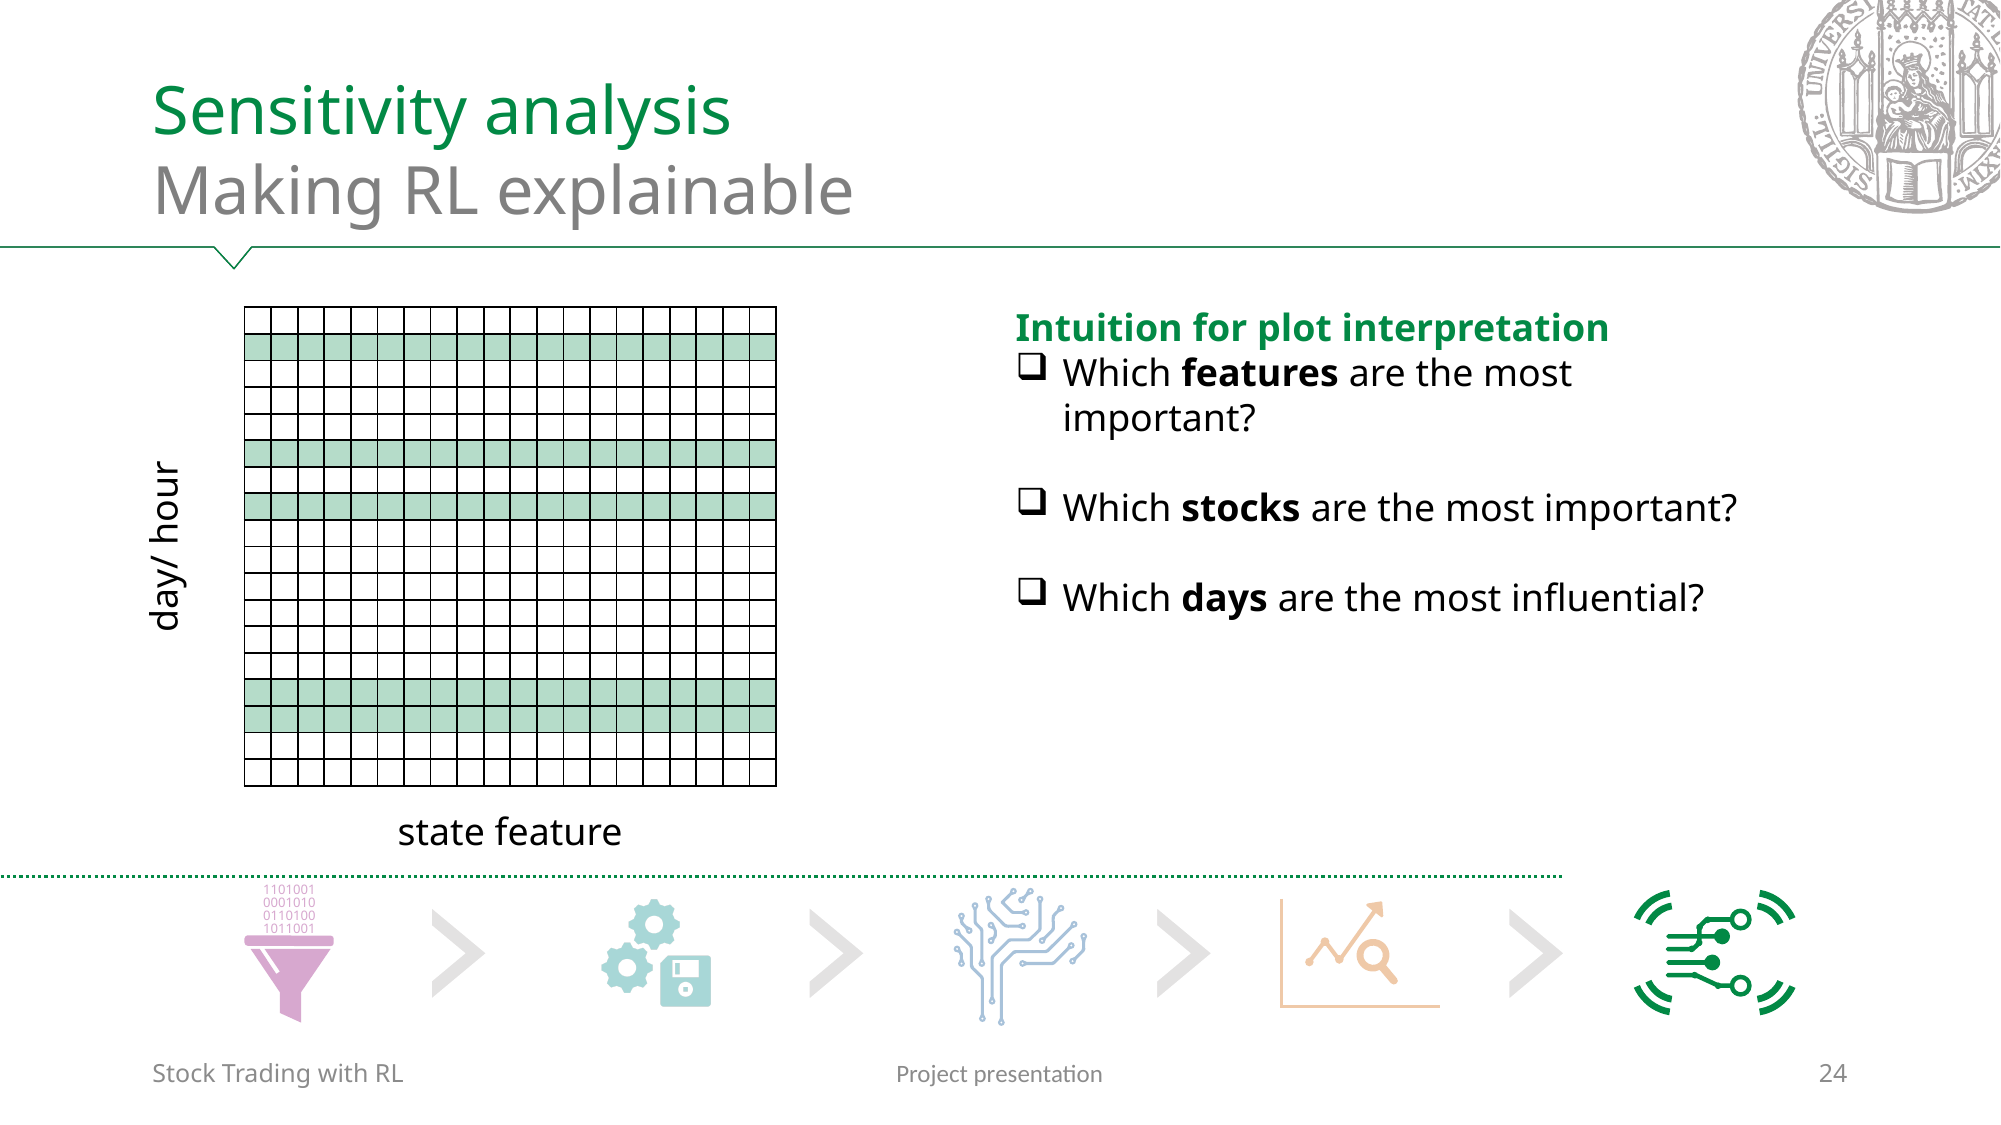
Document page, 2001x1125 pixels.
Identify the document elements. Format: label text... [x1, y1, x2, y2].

table_cell [724, 547, 749, 572]
table_cell [591, 627, 616, 652]
table_cell [671, 468, 695, 492]
table_cell [485, 388, 509, 413]
table_cell [485, 680, 509, 705]
table_cell [644, 654, 669, 678]
table_cell [671, 547, 695, 572]
table_cell [272, 388, 297, 413]
table_cell [325, 335, 350, 360]
table_cell [431, 707, 456, 732]
table_cell [352, 388, 377, 413]
table_cell [485, 733, 509, 758]
table_cell [644, 521, 669, 546]
table_cell [724, 760, 749, 785]
table_cell [352, 707, 377, 732]
table_cell [617, 388, 642, 413]
table_cell [724, 680, 749, 705]
table_header [325, 308, 350, 333]
table_cell [724, 335, 749, 360]
table_cell [644, 415, 669, 439]
table_cell [458, 388, 483, 413]
table_cell [538, 547, 563, 572]
table_cell [272, 361, 297, 386]
table_cell [511, 574, 536, 599]
table_cell [458, 415, 483, 439]
table_cell [431, 468, 456, 492]
table_cell [325, 574, 350, 599]
table_cell [325, 547, 350, 572]
table_cell [617, 707, 642, 732]
table_cell [671, 335, 695, 360]
table_cell [538, 441, 563, 466]
table_cell [511, 760, 536, 785]
table_cell [644, 574, 669, 599]
table_cell [591, 547, 616, 572]
table_cell [617, 627, 642, 652]
table_cell [591, 494, 616, 519]
table_cell [272, 601, 297, 625]
table_cell [325, 361, 350, 386]
table_header [511, 308, 536, 333]
table_cell [458, 680, 483, 705]
table_cell [644, 707, 669, 732]
table_cell [299, 361, 323, 386]
table_cell [245, 574, 270, 599]
table_cell [458, 654, 483, 678]
table_cell [511, 335, 536, 360]
table_cell [352, 335, 377, 360]
table_cell [458, 494, 483, 519]
table_cell [352, 574, 377, 599]
table_cell [511, 521, 536, 546]
table_cell [697, 707, 722, 732]
table_cell [750, 707, 775, 732]
text_box state feature [382, 800, 638, 861]
table_cell [564, 494, 589, 519]
table_cell [671, 388, 695, 413]
table_cell [272, 468, 297, 492]
table_cell [299, 415, 323, 439]
table_cell [431, 441, 456, 466]
table_cell [538, 574, 563, 599]
table_cell [511, 680, 536, 705]
table_cell [617, 441, 642, 466]
table_header [458, 308, 483, 333]
table_cell [644, 388, 669, 413]
table_cell [644, 733, 669, 758]
table_cell [511, 361, 536, 386]
table_cell [591, 441, 616, 466]
table_cell [378, 601, 403, 625]
table_cell [458, 601, 483, 625]
table_header [485, 308, 509, 333]
table_cell [431, 733, 456, 758]
table_cell [697, 654, 722, 678]
table_cell [325, 601, 350, 625]
table_cell [511, 441, 536, 466]
slide_number 24 [1412, 1042, 1863, 1103]
table_header [272, 308, 297, 333]
table_cell [325, 707, 350, 732]
table_cell [299, 760, 323, 785]
text_box day/ hour [132, 445, 193, 648]
table_header [644, 308, 669, 333]
table_cell [644, 627, 669, 652]
table_cell [245, 494, 270, 519]
table_cell [697, 361, 722, 386]
table_cell [750, 494, 775, 519]
table_cell [617, 574, 642, 599]
table_cell [538, 654, 563, 678]
title Sensitivity analysis Making RL explainable [137, 59, 1863, 247]
table_cell [299, 680, 323, 705]
table_cell [431, 760, 456, 785]
table_cell [352, 547, 377, 572]
table_cell [511, 494, 536, 519]
table_cell [750, 680, 775, 705]
table_cell [299, 335, 323, 360]
table_cell [697, 601, 722, 625]
table_cell [272, 415, 297, 439]
table_cell [644, 468, 669, 492]
table_cell [750, 441, 775, 466]
table_cell [724, 415, 749, 439]
table_cell [352, 654, 377, 678]
table_cell [325, 654, 350, 678]
table_cell [431, 547, 456, 572]
table_cell [511, 547, 536, 572]
table_cell [272, 521, 297, 546]
table_cell [325, 521, 350, 546]
table_cell [724, 494, 749, 519]
table_cell [644, 760, 669, 785]
table_cell [458, 468, 483, 492]
table_cell [538, 521, 563, 546]
table_cell [245, 627, 270, 652]
table_cell [299, 707, 323, 732]
table_cell [431, 680, 456, 705]
table_cell [352, 521, 377, 546]
table_cell [352, 680, 377, 705]
table_cell [591, 361, 616, 386]
table_cell [697, 627, 722, 652]
table_cell [538, 388, 563, 413]
table_cell [724, 707, 749, 732]
table_cell [617, 494, 642, 519]
table_cell [431, 415, 456, 439]
table_cell [431, 627, 456, 652]
table_cell [245, 361, 270, 386]
table_cell [564, 388, 589, 413]
table_cell [591, 601, 616, 625]
table_cell [671, 601, 695, 625]
table_cell [564, 468, 589, 492]
table_cell [431, 335, 456, 360]
table_cell [325, 494, 350, 519]
table_cell [405, 627, 430, 652]
table_cell [671, 760, 695, 785]
table_cell [245, 707, 270, 732]
table_cell [299, 468, 323, 492]
table_header [671, 308, 695, 333]
table_cell [245, 335, 270, 360]
table_cell [564, 547, 589, 572]
table_cell [564, 654, 589, 678]
table_cell [671, 415, 695, 439]
table_cell [405, 574, 430, 599]
table_cell [511, 707, 536, 732]
table_cell [564, 601, 589, 625]
table_cell [325, 680, 350, 705]
table_cell [458, 521, 483, 546]
table_cell [538, 601, 563, 625]
table_cell [671, 574, 695, 599]
table_cell [538, 733, 563, 758]
table_cell [272, 733, 297, 758]
table_cell [352, 415, 377, 439]
table_cell [617, 601, 642, 625]
table_cell [697, 521, 722, 546]
table_cell [671, 441, 695, 466]
table_cell [272, 494, 297, 519]
table_cell [405, 361, 430, 386]
table_cell [671, 733, 695, 758]
table_header [564, 308, 589, 333]
table_cell [671, 361, 695, 386]
table_cell [405, 707, 430, 732]
table_header [352, 308, 377, 333]
table_cell [378, 733, 403, 758]
table_cell [431, 361, 456, 386]
table_cell [538, 707, 563, 732]
table_cell [299, 654, 323, 678]
table_cell [272, 760, 297, 785]
table_cell [485, 521, 509, 546]
table_cell [564, 680, 589, 705]
table_cell [352, 361, 377, 386]
table_cell [378, 388, 403, 413]
table_cell [245, 441, 270, 466]
table_cell [697, 733, 722, 758]
table_cell [724, 521, 749, 546]
table_cell [272, 547, 297, 572]
table_cell [750, 574, 775, 599]
table_cell [245, 760, 270, 785]
table_cell [724, 627, 749, 652]
table_cell [352, 468, 377, 492]
table_cell [671, 627, 695, 652]
table_cell [724, 361, 749, 386]
table_cell [697, 335, 722, 360]
table_cell [564, 760, 589, 785]
table_cell [617, 547, 642, 572]
table_cell [458, 574, 483, 599]
table_cell [724, 654, 749, 678]
table_cell [485, 361, 509, 386]
text_box [114, 843, 1582, 1032]
table_header [378, 308, 403, 333]
table_cell [644, 441, 669, 466]
table_cell [511, 733, 536, 758]
table_cell [724, 468, 749, 492]
table_cell [405, 680, 430, 705]
table_cell [378, 680, 403, 705]
table_cell [485, 601, 509, 625]
table_cell [697, 415, 722, 439]
table_cell [564, 335, 589, 360]
table_cell [325, 441, 350, 466]
table_cell [617, 415, 642, 439]
table_cell [750, 733, 775, 758]
table_cell [299, 601, 323, 625]
table_cell [671, 521, 695, 546]
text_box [244, 883, 1796, 1027]
table_cell [485, 441, 509, 466]
table_cell [405, 494, 430, 519]
table_cell [272, 707, 297, 732]
table_cell [538, 468, 563, 492]
table_cell [538, 335, 563, 360]
table_cell [378, 760, 403, 785]
table_cell [245, 388, 270, 413]
table_cell [378, 654, 403, 678]
table_cell [299, 733, 323, 758]
table_header [750, 308, 775, 333]
table_cell [431, 574, 456, 599]
table_cell [325, 415, 350, 439]
table_cell [564, 627, 589, 652]
table_cell [671, 707, 695, 732]
table_cell [538, 760, 563, 785]
table_cell [405, 441, 430, 466]
table_cell [750, 760, 775, 785]
table_cell [644, 547, 669, 572]
table_cell [245, 547, 270, 572]
table_cell [538, 415, 563, 439]
table_cell [750, 361, 775, 386]
table_cell [245, 733, 270, 758]
table_cell [644, 361, 669, 386]
table_cell [352, 733, 377, 758]
table_cell [325, 760, 350, 785]
table_cell [485, 547, 509, 572]
table_cell [591, 335, 616, 360]
table_header [538, 308, 563, 333]
table_cell [299, 521, 323, 546]
table_cell [325, 388, 350, 413]
table_cell [299, 494, 323, 519]
table_cell [299, 441, 323, 466]
table_cell [511, 468, 536, 492]
table_cell [458, 441, 483, 466]
table_cell [485, 654, 509, 678]
table_cell [564, 415, 589, 439]
table_cell [352, 494, 377, 519]
table_cell [378, 415, 403, 439]
table_cell [750, 335, 775, 360]
table_cell [378, 547, 403, 572]
table_cell [750, 654, 775, 678]
table_cell [378, 574, 403, 599]
table_cell [458, 361, 483, 386]
table_cell [485, 494, 509, 519]
table_cell [272, 441, 297, 466]
table_cell [644, 494, 669, 519]
table_cell [724, 601, 749, 625]
text_box Intuition for plot interpretation Which features are the most important? Which stocks are the most important? Which days are the most influential? [1001, 297, 1784, 627]
table_cell [431, 521, 456, 546]
table_cell [564, 361, 589, 386]
table_cell [591, 733, 616, 758]
table_cell [617, 468, 642, 492]
table_cell [750, 388, 775, 413]
text_box [114, 296, 1001, 845]
table_cell [245, 468, 270, 492]
table_cell [591, 388, 616, 413]
table_cell [405, 654, 430, 678]
table_cell [644, 680, 669, 705]
footer Project presentation [662, 1042, 1338, 1103]
table_cell [245, 601, 270, 625]
table_cell [272, 574, 297, 599]
table_cell [378, 468, 403, 492]
table_cell [458, 547, 483, 572]
table_cell [458, 760, 483, 785]
table_cell [272, 627, 297, 652]
table_cell [750, 415, 775, 439]
table_cell [511, 601, 536, 625]
table_cell [724, 441, 749, 466]
table_cell [511, 415, 536, 439]
table_cell [378, 494, 403, 519]
table_cell [352, 627, 377, 652]
table_cell [697, 441, 722, 466]
table_cell [538, 627, 563, 652]
table_cell [431, 654, 456, 678]
text_box [0, 247, 2000, 269]
table_cell [750, 601, 775, 625]
table_cell [724, 388, 749, 413]
table_cell [458, 733, 483, 758]
table_cell [697, 680, 722, 705]
table_cell [671, 654, 695, 678]
table_cell [352, 601, 377, 625]
table_cell [697, 547, 722, 572]
table_cell [617, 361, 642, 386]
table_cell [511, 627, 536, 652]
table_cell [431, 388, 456, 413]
table_cell [538, 361, 563, 386]
table_cell [617, 654, 642, 678]
table_cell [697, 574, 722, 599]
table_cell [538, 494, 563, 519]
table_cell [750, 547, 775, 572]
table_cell [378, 627, 403, 652]
table_header [245, 308, 270, 333]
table_cell [617, 733, 642, 758]
table_cell [378, 335, 403, 360]
table_cell [378, 521, 403, 546]
table_cell [352, 760, 377, 785]
table_cell [485, 468, 509, 492]
table_cell [591, 574, 616, 599]
table_cell [245, 654, 270, 678]
table_cell [458, 627, 483, 652]
table_cell [378, 361, 403, 386]
table_cell [644, 335, 669, 360]
table_cell [485, 415, 509, 439]
table_cell [458, 707, 483, 732]
table_cell [405, 335, 430, 360]
table_cell [378, 441, 403, 466]
table_cell [272, 680, 297, 705]
table_cell [697, 760, 722, 785]
table_cell [617, 680, 642, 705]
table_cell [591, 415, 616, 439]
table_cell [245, 415, 270, 439]
table_cell [564, 441, 589, 466]
table_cell [564, 707, 589, 732]
table_cell [405, 601, 430, 625]
table_cell [724, 733, 749, 758]
table_cell [299, 388, 323, 413]
table_cell [564, 733, 589, 758]
table_cell [591, 707, 616, 732]
table_cell [245, 680, 270, 705]
table_header [724, 308, 749, 333]
table_cell [617, 760, 642, 785]
table_cell [405, 468, 430, 492]
table_cell [485, 627, 509, 652]
table_cell [697, 388, 722, 413]
table_header [299, 308, 323, 333]
table_cell [325, 468, 350, 492]
table_cell [458, 335, 483, 360]
table_cell [405, 547, 430, 572]
table_cell [617, 521, 642, 546]
table_cell [644, 601, 669, 625]
table_header [431, 308, 456, 333]
table_cell [591, 468, 616, 492]
table_cell [697, 468, 722, 492]
table_cell [697, 494, 722, 519]
table_cell [564, 574, 589, 599]
table_cell [485, 760, 509, 785]
table_cell [485, 707, 509, 732]
table_header [697, 308, 722, 333]
table_cell [671, 680, 695, 705]
table_cell [299, 627, 323, 652]
table_cell [325, 733, 350, 758]
table_cell [431, 601, 456, 625]
table_header [405, 308, 430, 333]
table_cell [405, 388, 430, 413]
table_cell [325, 627, 350, 652]
table_cell [405, 760, 430, 785]
table_cell [272, 335, 297, 360]
table_cell [671, 494, 695, 519]
table_cell [538, 680, 563, 705]
table_cell [750, 521, 775, 546]
table_cell [750, 627, 775, 652]
table_cell [299, 574, 323, 599]
table_cell [378, 707, 403, 732]
table_cell [272, 654, 297, 678]
table_cell [591, 760, 616, 785]
table_cell [591, 654, 616, 678]
table_cell [750, 468, 775, 492]
table_cell [564, 521, 589, 546]
table_cell [591, 680, 616, 705]
table_cell [724, 574, 749, 599]
table_cell [485, 574, 509, 599]
table_cell [352, 441, 377, 466]
table_header [591, 308, 616, 333]
table_cell [245, 521, 270, 546]
table_cell [485, 335, 509, 360]
table_cell [511, 388, 536, 413]
table_cell [511, 654, 536, 678]
table_cell [591, 521, 616, 546]
table_cell [299, 547, 323, 572]
table_cell [405, 521, 430, 546]
slide_number Stock Trading with RL [137, 1042, 588, 1103]
table_cell [405, 415, 430, 439]
table_cell [431, 494, 456, 519]
table_cell [617, 335, 642, 360]
table_header [617, 308, 642, 333]
table_cell [405, 733, 430, 758]
